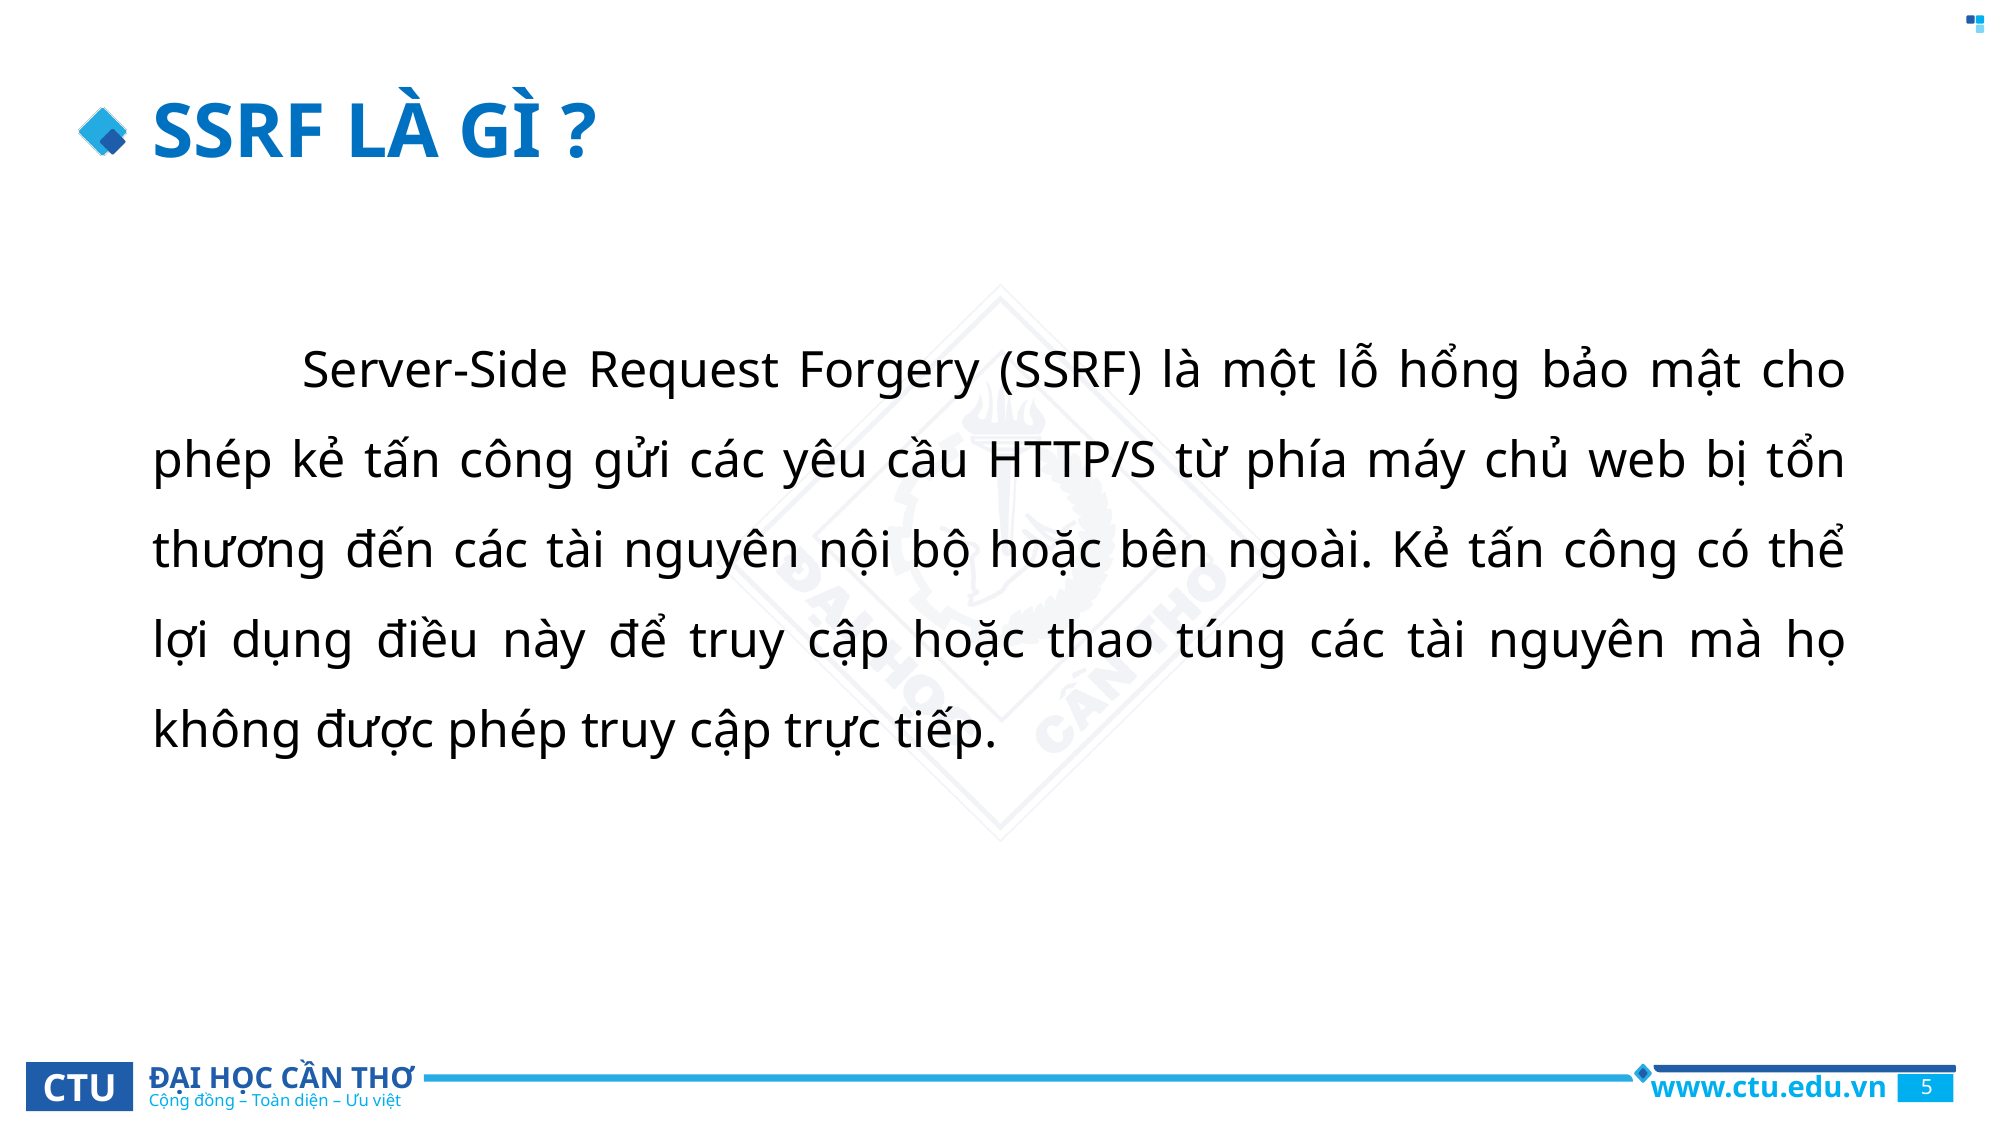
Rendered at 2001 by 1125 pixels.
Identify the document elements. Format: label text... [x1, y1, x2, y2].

picture [78, 107, 127, 156]
title SSRF LÀ GÌ ? [137, 24, 1863, 243]
list Server-Side Request Forgery (SSRF) là một lỗ hổng bảo mật cho phép kẻ tấn công gửi các yêu cầu HTTP/S từ phía máy chủ web bị tổn thương đến các tài nguyên nội bộ hoặc bên ngoài. Kẻ tấn công có thể lợi dụng điều này để truy cập hoặc thao túng các tài nguyên mà họ không được phép truy cập trực tiếp. [137, 299, 1863, 1014]
